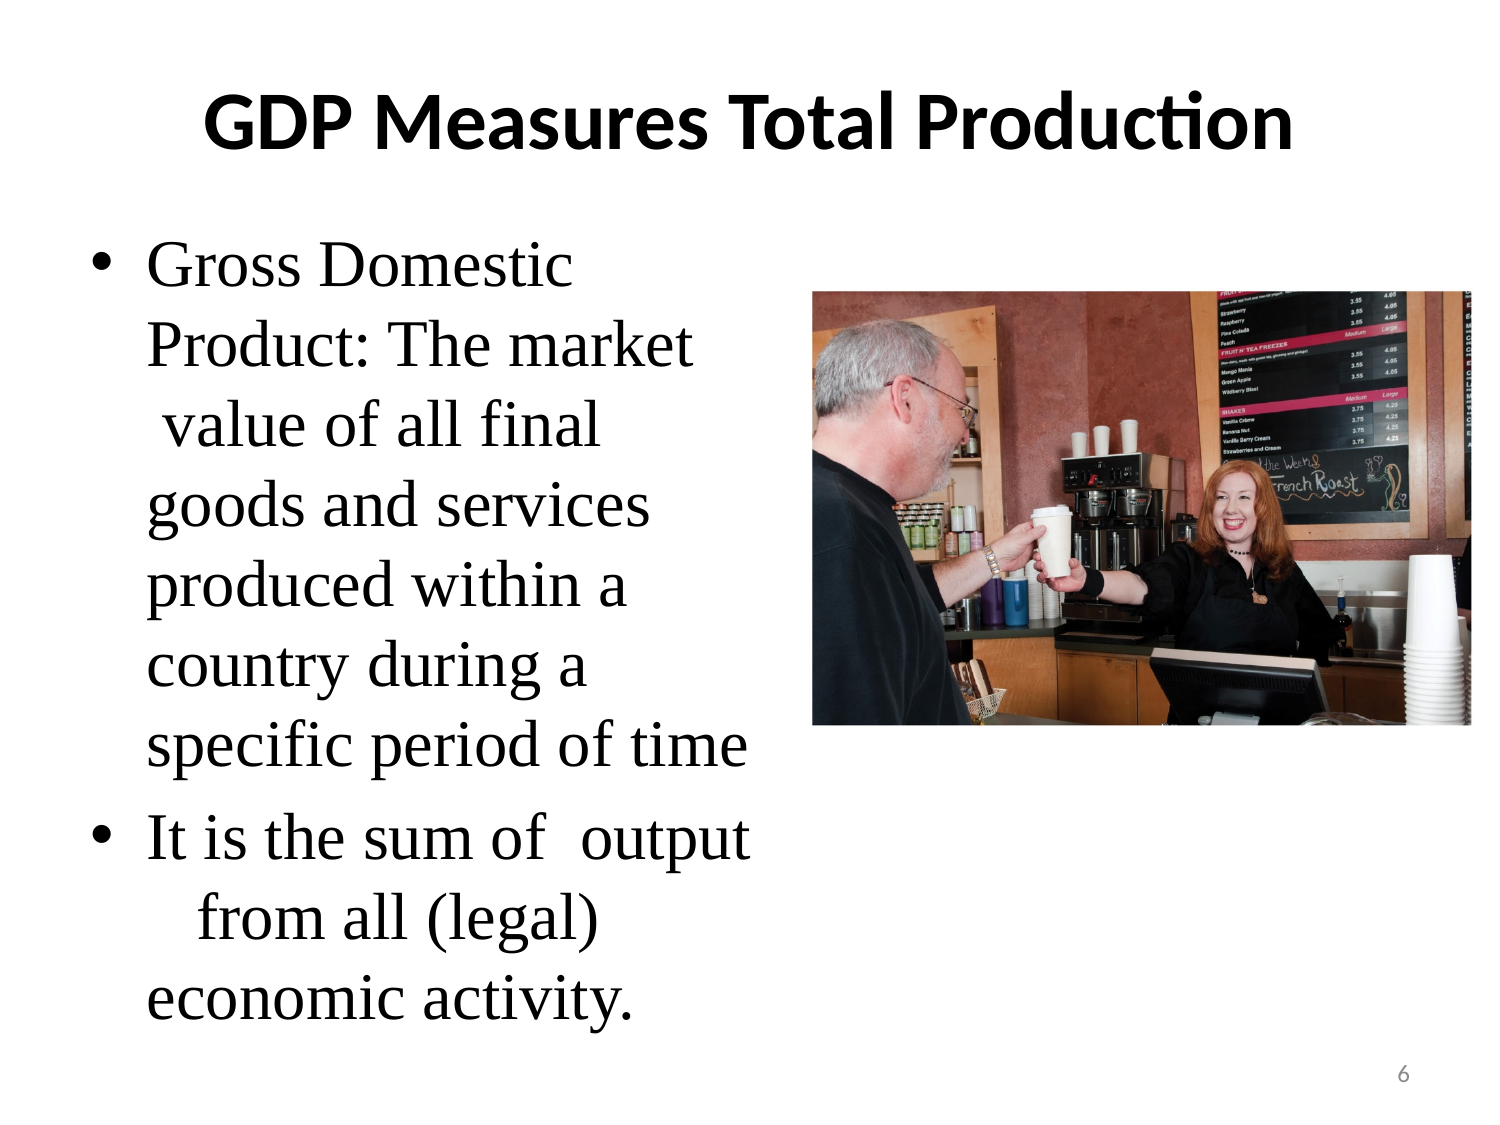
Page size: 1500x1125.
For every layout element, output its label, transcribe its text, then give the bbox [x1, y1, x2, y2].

slide_number 6 [1074, 1042, 1425, 1103]
title GDP Measures Total Production [75, 45, 1425, 188]
picture [808, 287, 1476, 730]
list Gross Domestic Product: The market value of all final goods and services produced within a country during a specific period of time It is the sum of output from all (legal) economic activity. [75, 212, 788, 955]
